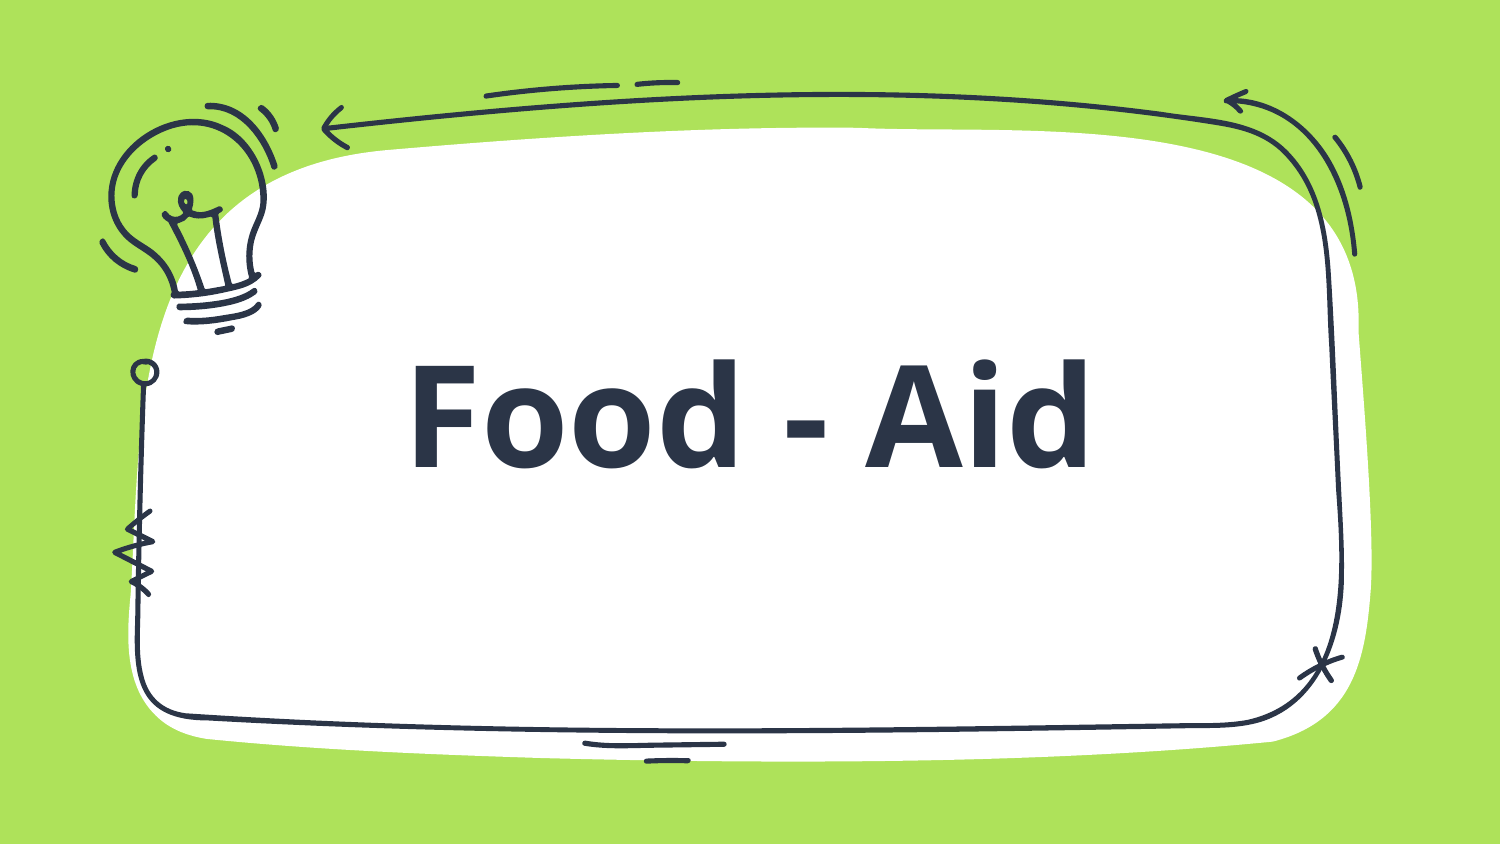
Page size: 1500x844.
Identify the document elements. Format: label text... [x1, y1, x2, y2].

title Food - Aid [306, 284, 1194, 560]
